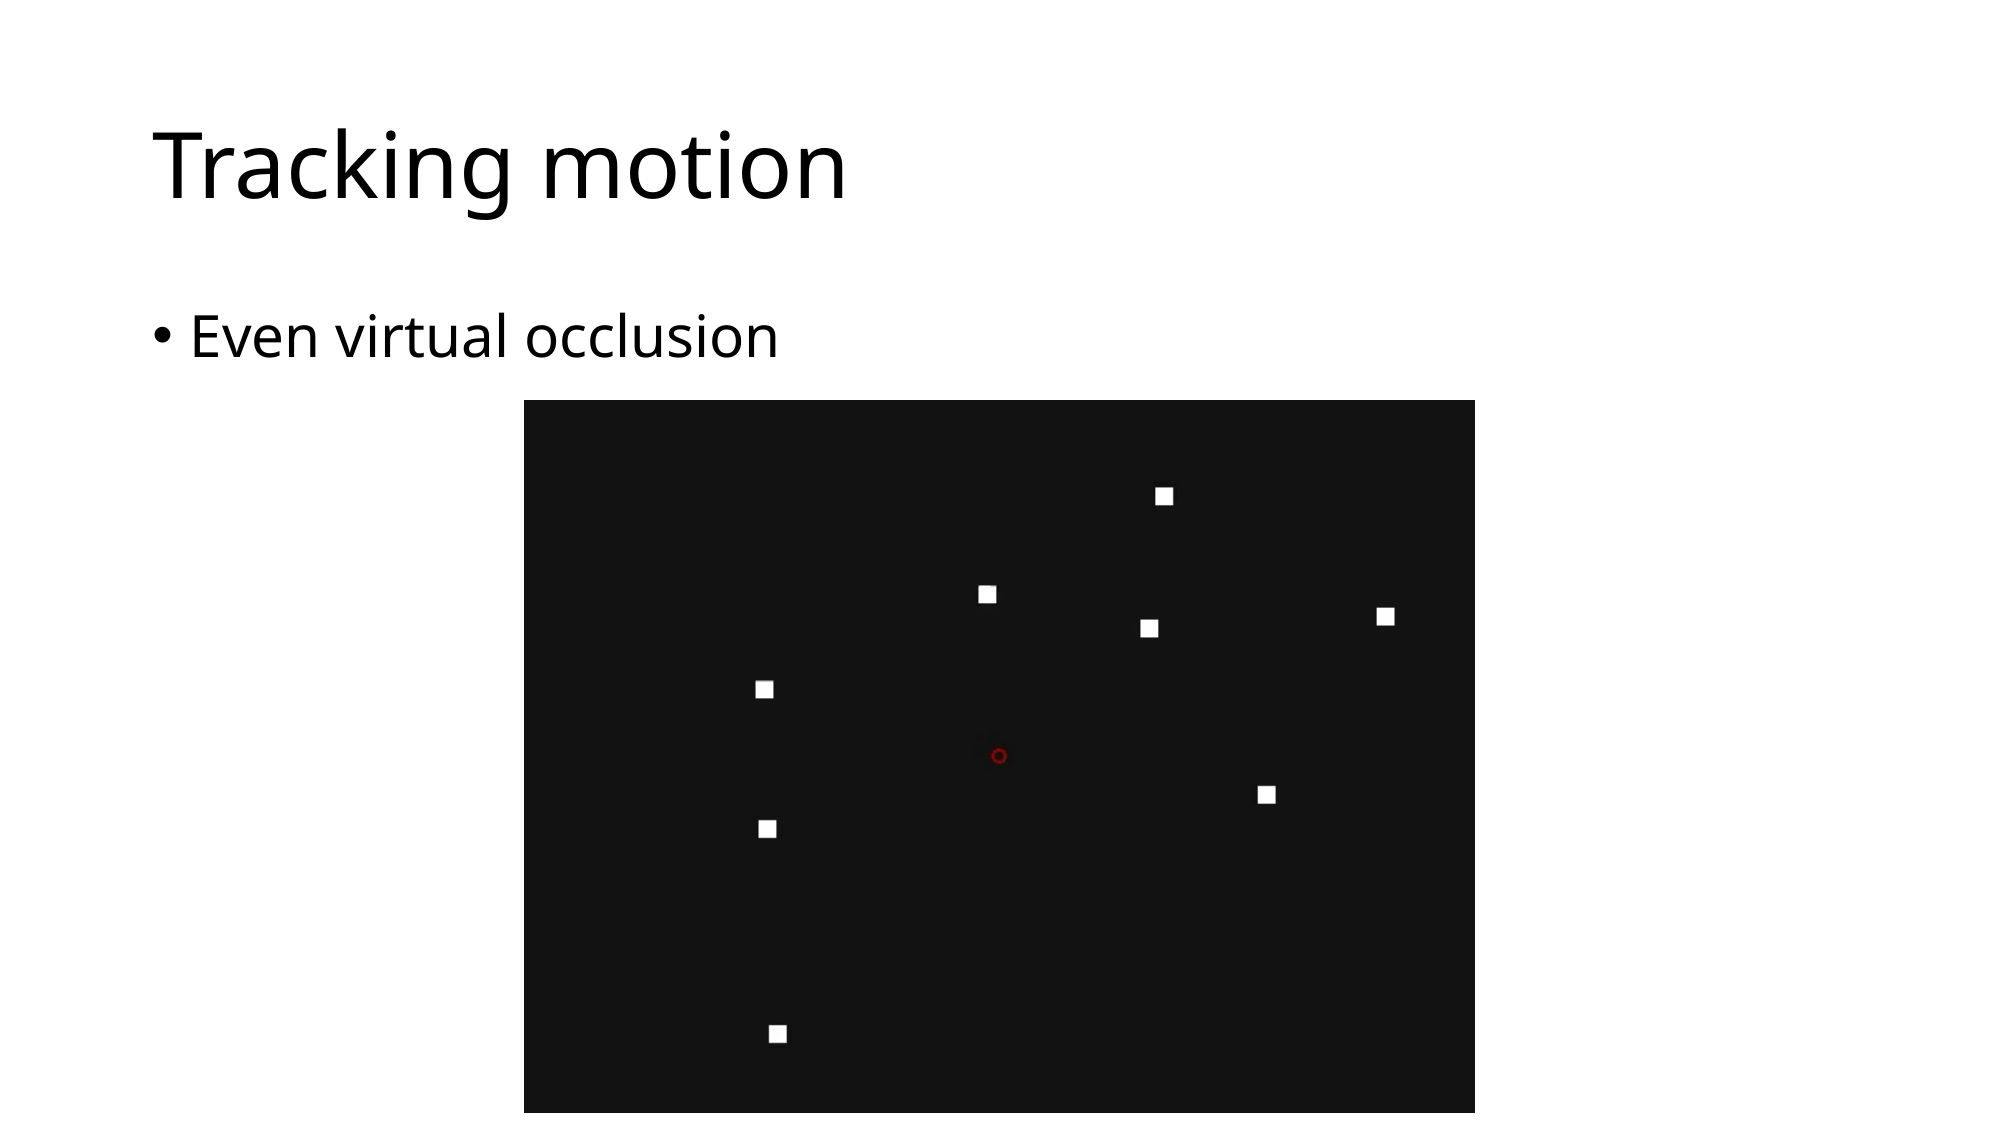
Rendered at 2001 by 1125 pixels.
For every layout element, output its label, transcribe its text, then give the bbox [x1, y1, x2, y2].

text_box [523, 399, 1477, 1115]
list Even virtual occlusion [137, 299, 1863, 1014]
title Tracking motion [137, 59, 1863, 278]
